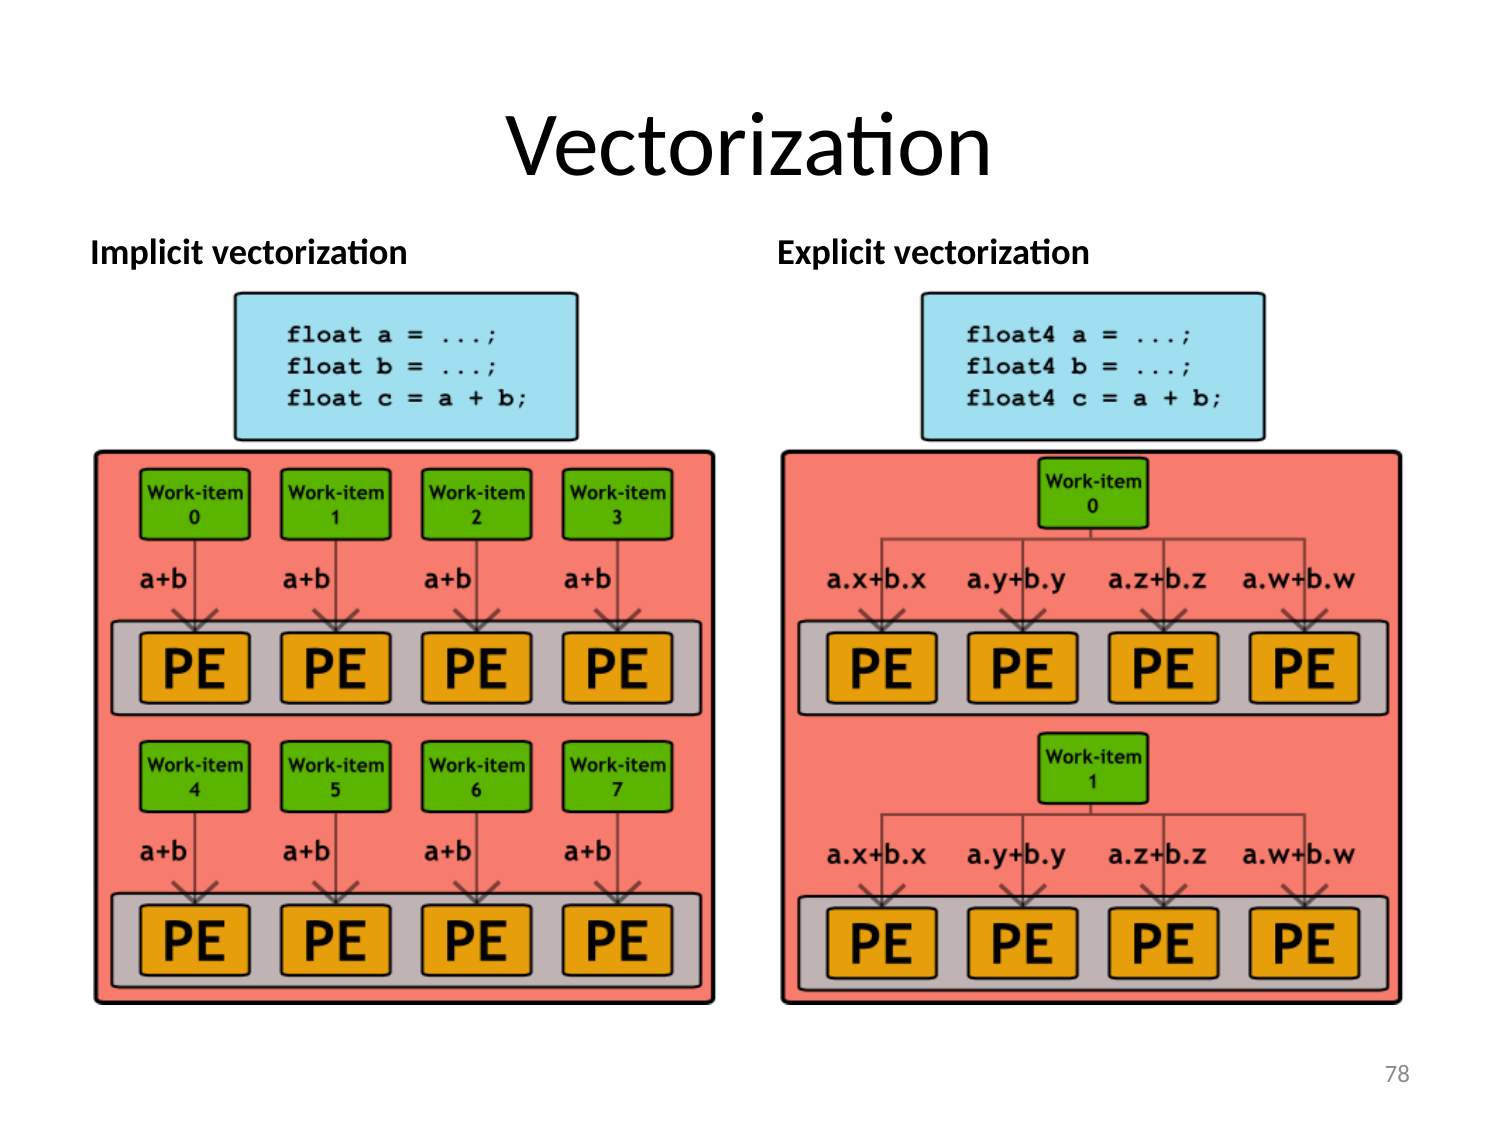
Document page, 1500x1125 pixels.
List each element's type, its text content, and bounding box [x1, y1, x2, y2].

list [761, 278, 1426, 1006]
list Explicit vectorization [761, 219, 1425, 278]
title Vectorization [75, 45, 1425, 233]
slide_number 78 [1074, 1042, 1425, 1103]
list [74, 278, 738, 1006]
list Implicit vectorization [75, 219, 738, 278]
